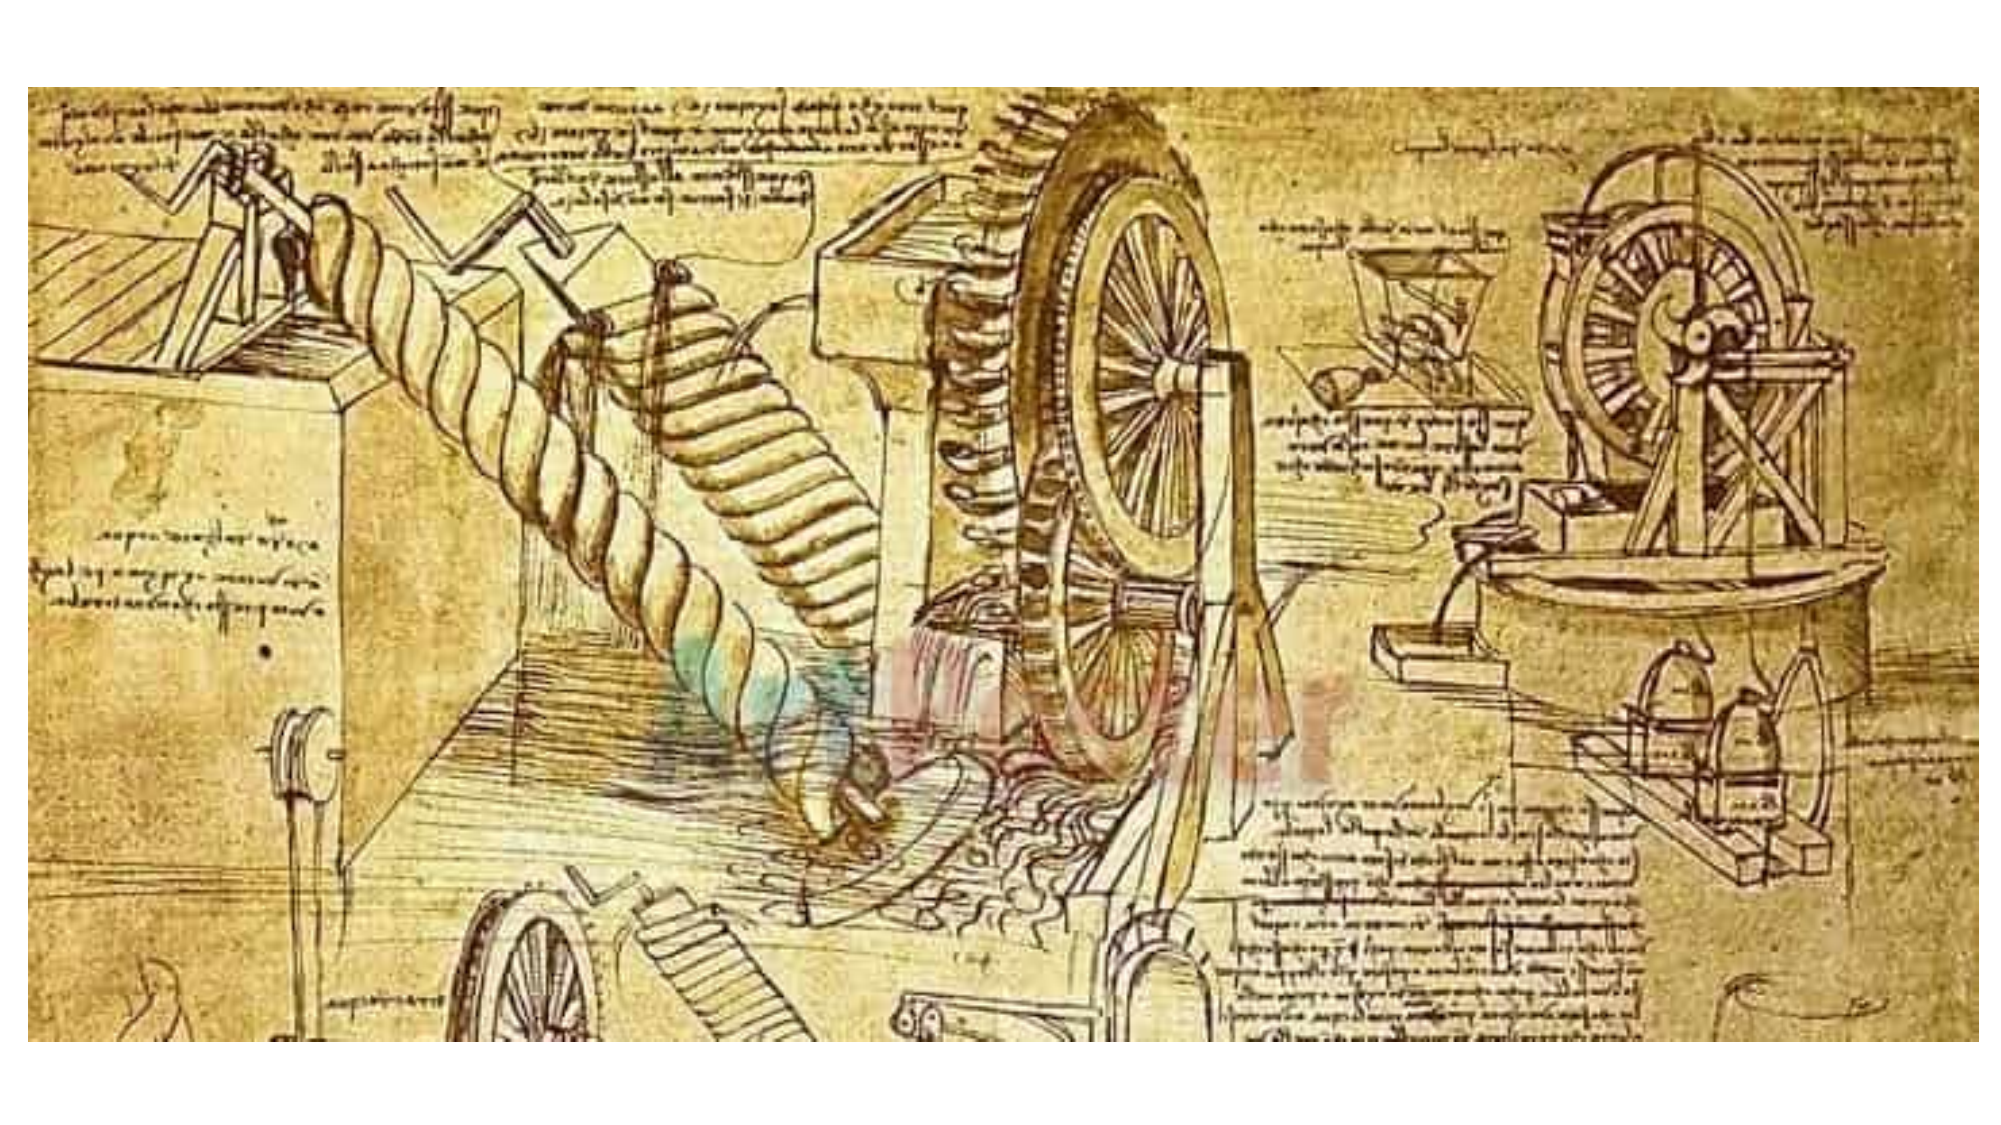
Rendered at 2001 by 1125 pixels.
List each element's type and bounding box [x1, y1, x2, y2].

picture [28, 87, 1979, 1042]
